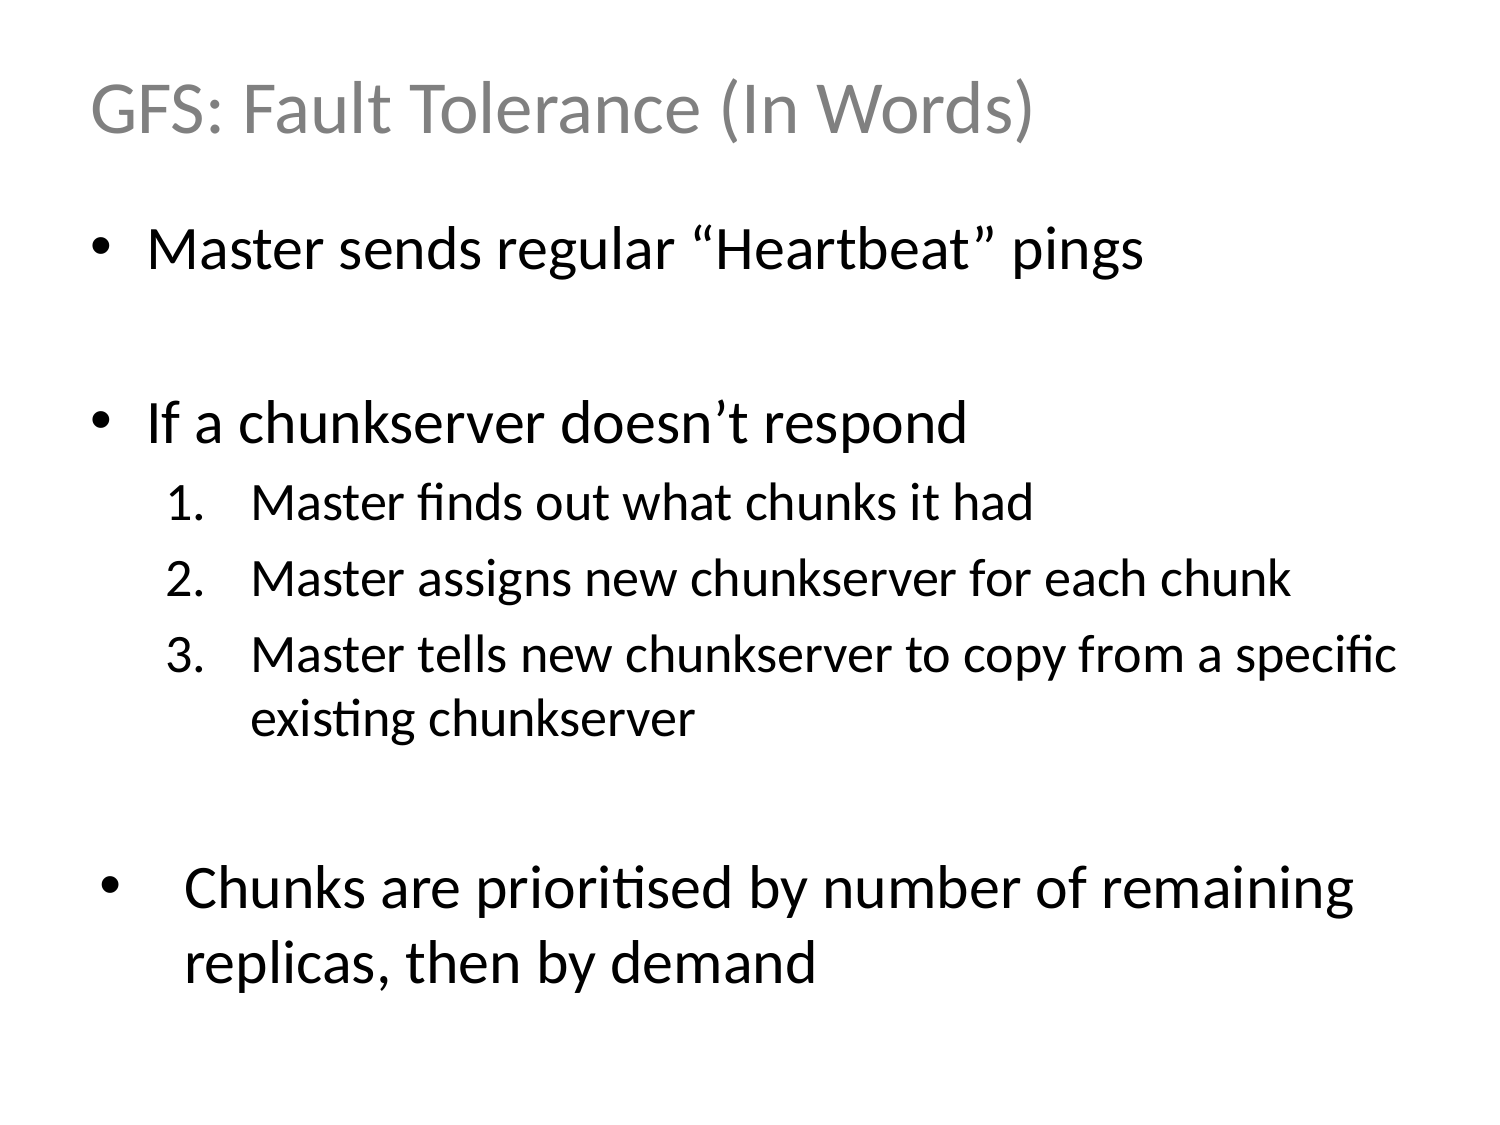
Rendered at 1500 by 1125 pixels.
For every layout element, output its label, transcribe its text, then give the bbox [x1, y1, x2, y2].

list Master sends regular “Heartbeat” pings If a chunkserver doesn’t respond Master finds out what chunks it had Master assigns new chunkserver for each chunk Master tells new chunkserver to copy from a specific existing chunkserver Chunks are prioritised by number of remaining replicas, then by demand [75, 200, 1425, 1005]
title GFS: Fault Tolerance (In Words) [75, 45, 1425, 163]
